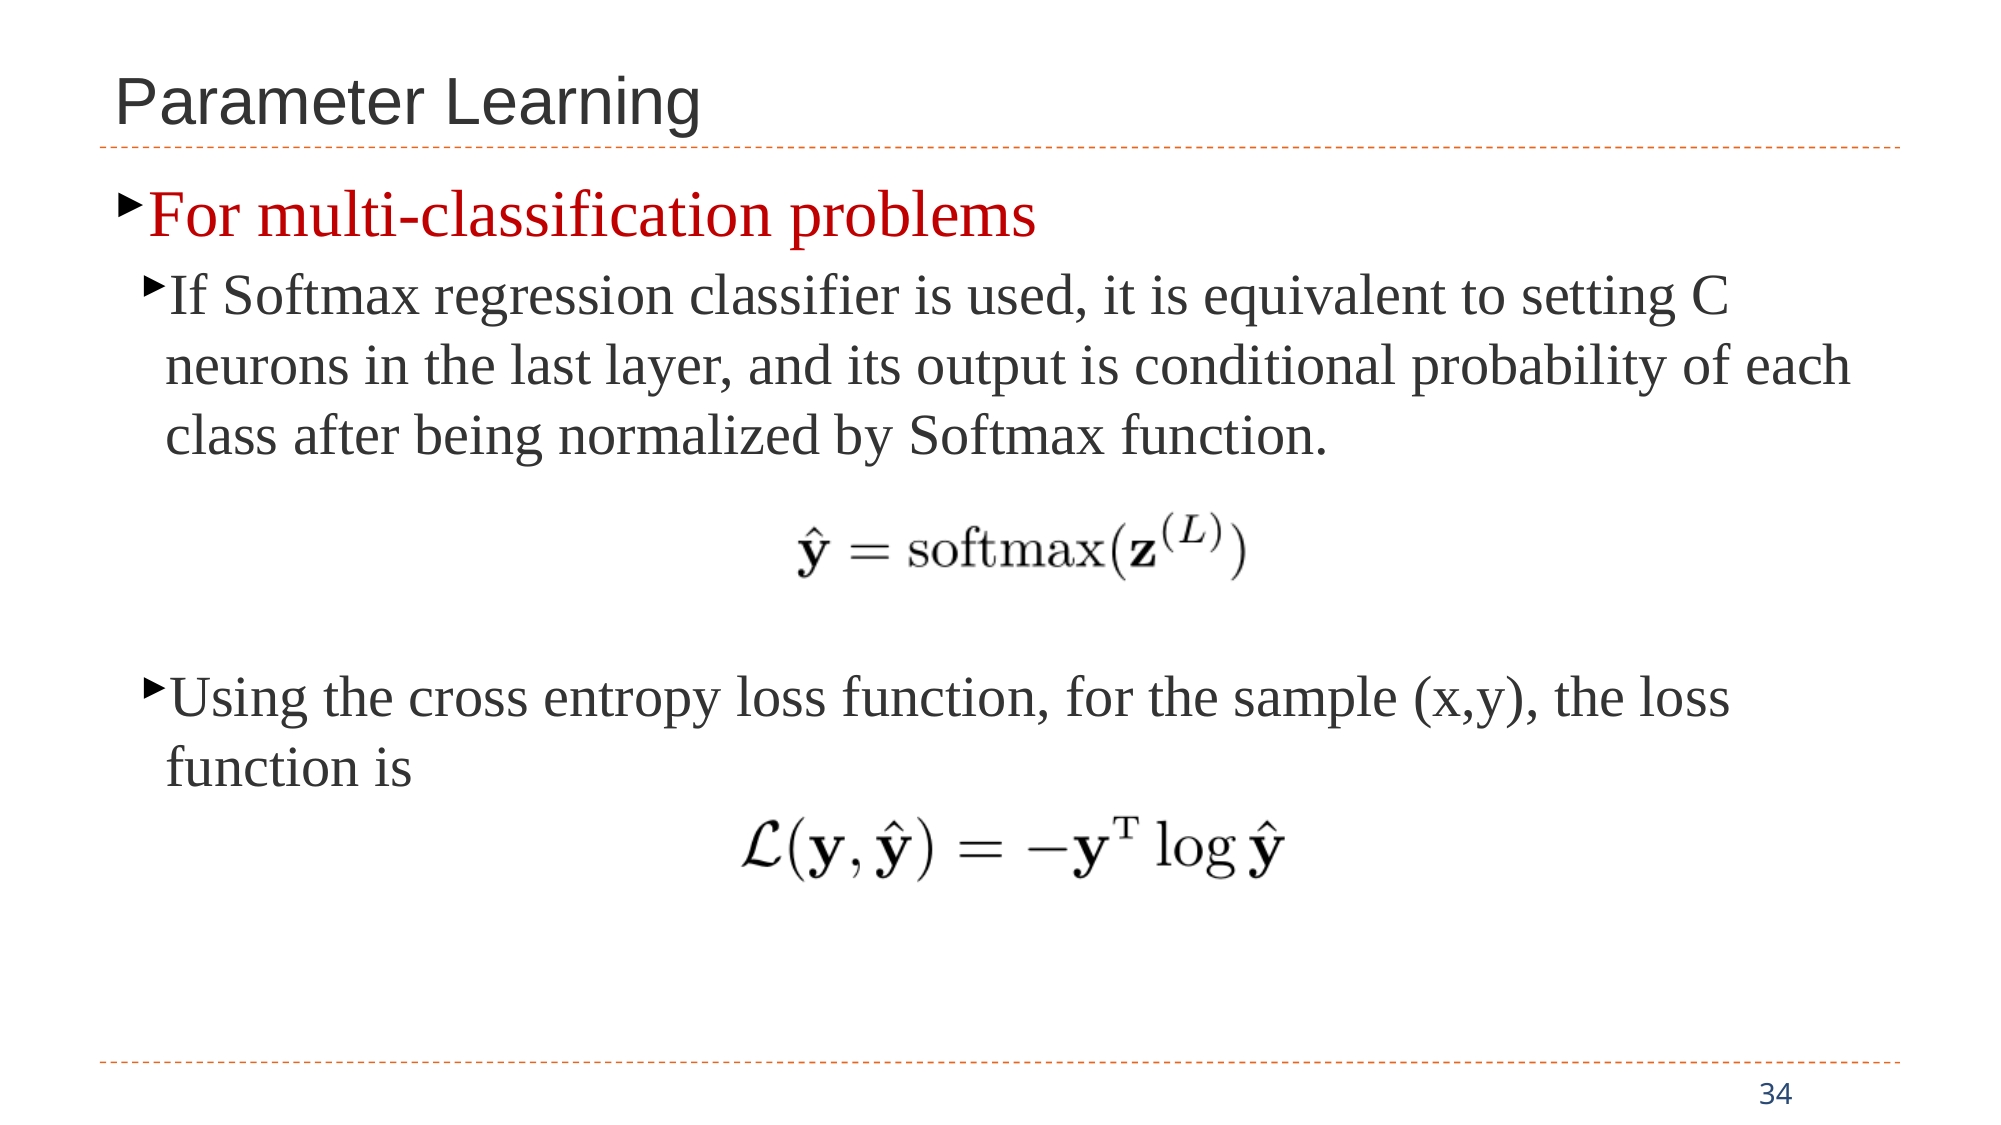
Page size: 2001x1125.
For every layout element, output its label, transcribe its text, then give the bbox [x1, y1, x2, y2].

picture [751, 471, 1249, 621]
title Parameter Learning [99, 24, 1900, 146]
picture [711, 799, 1289, 899]
list For multi-classification problems If Softmax regression classifier is used, it is equivalent to setting C neurons in the last layer, and its output is conditional probability of each class after being normalized by Softmax function. Using the cross entropy loss function, for the sample (x,y), the loss function is [99, 162, 1900, 1050]
